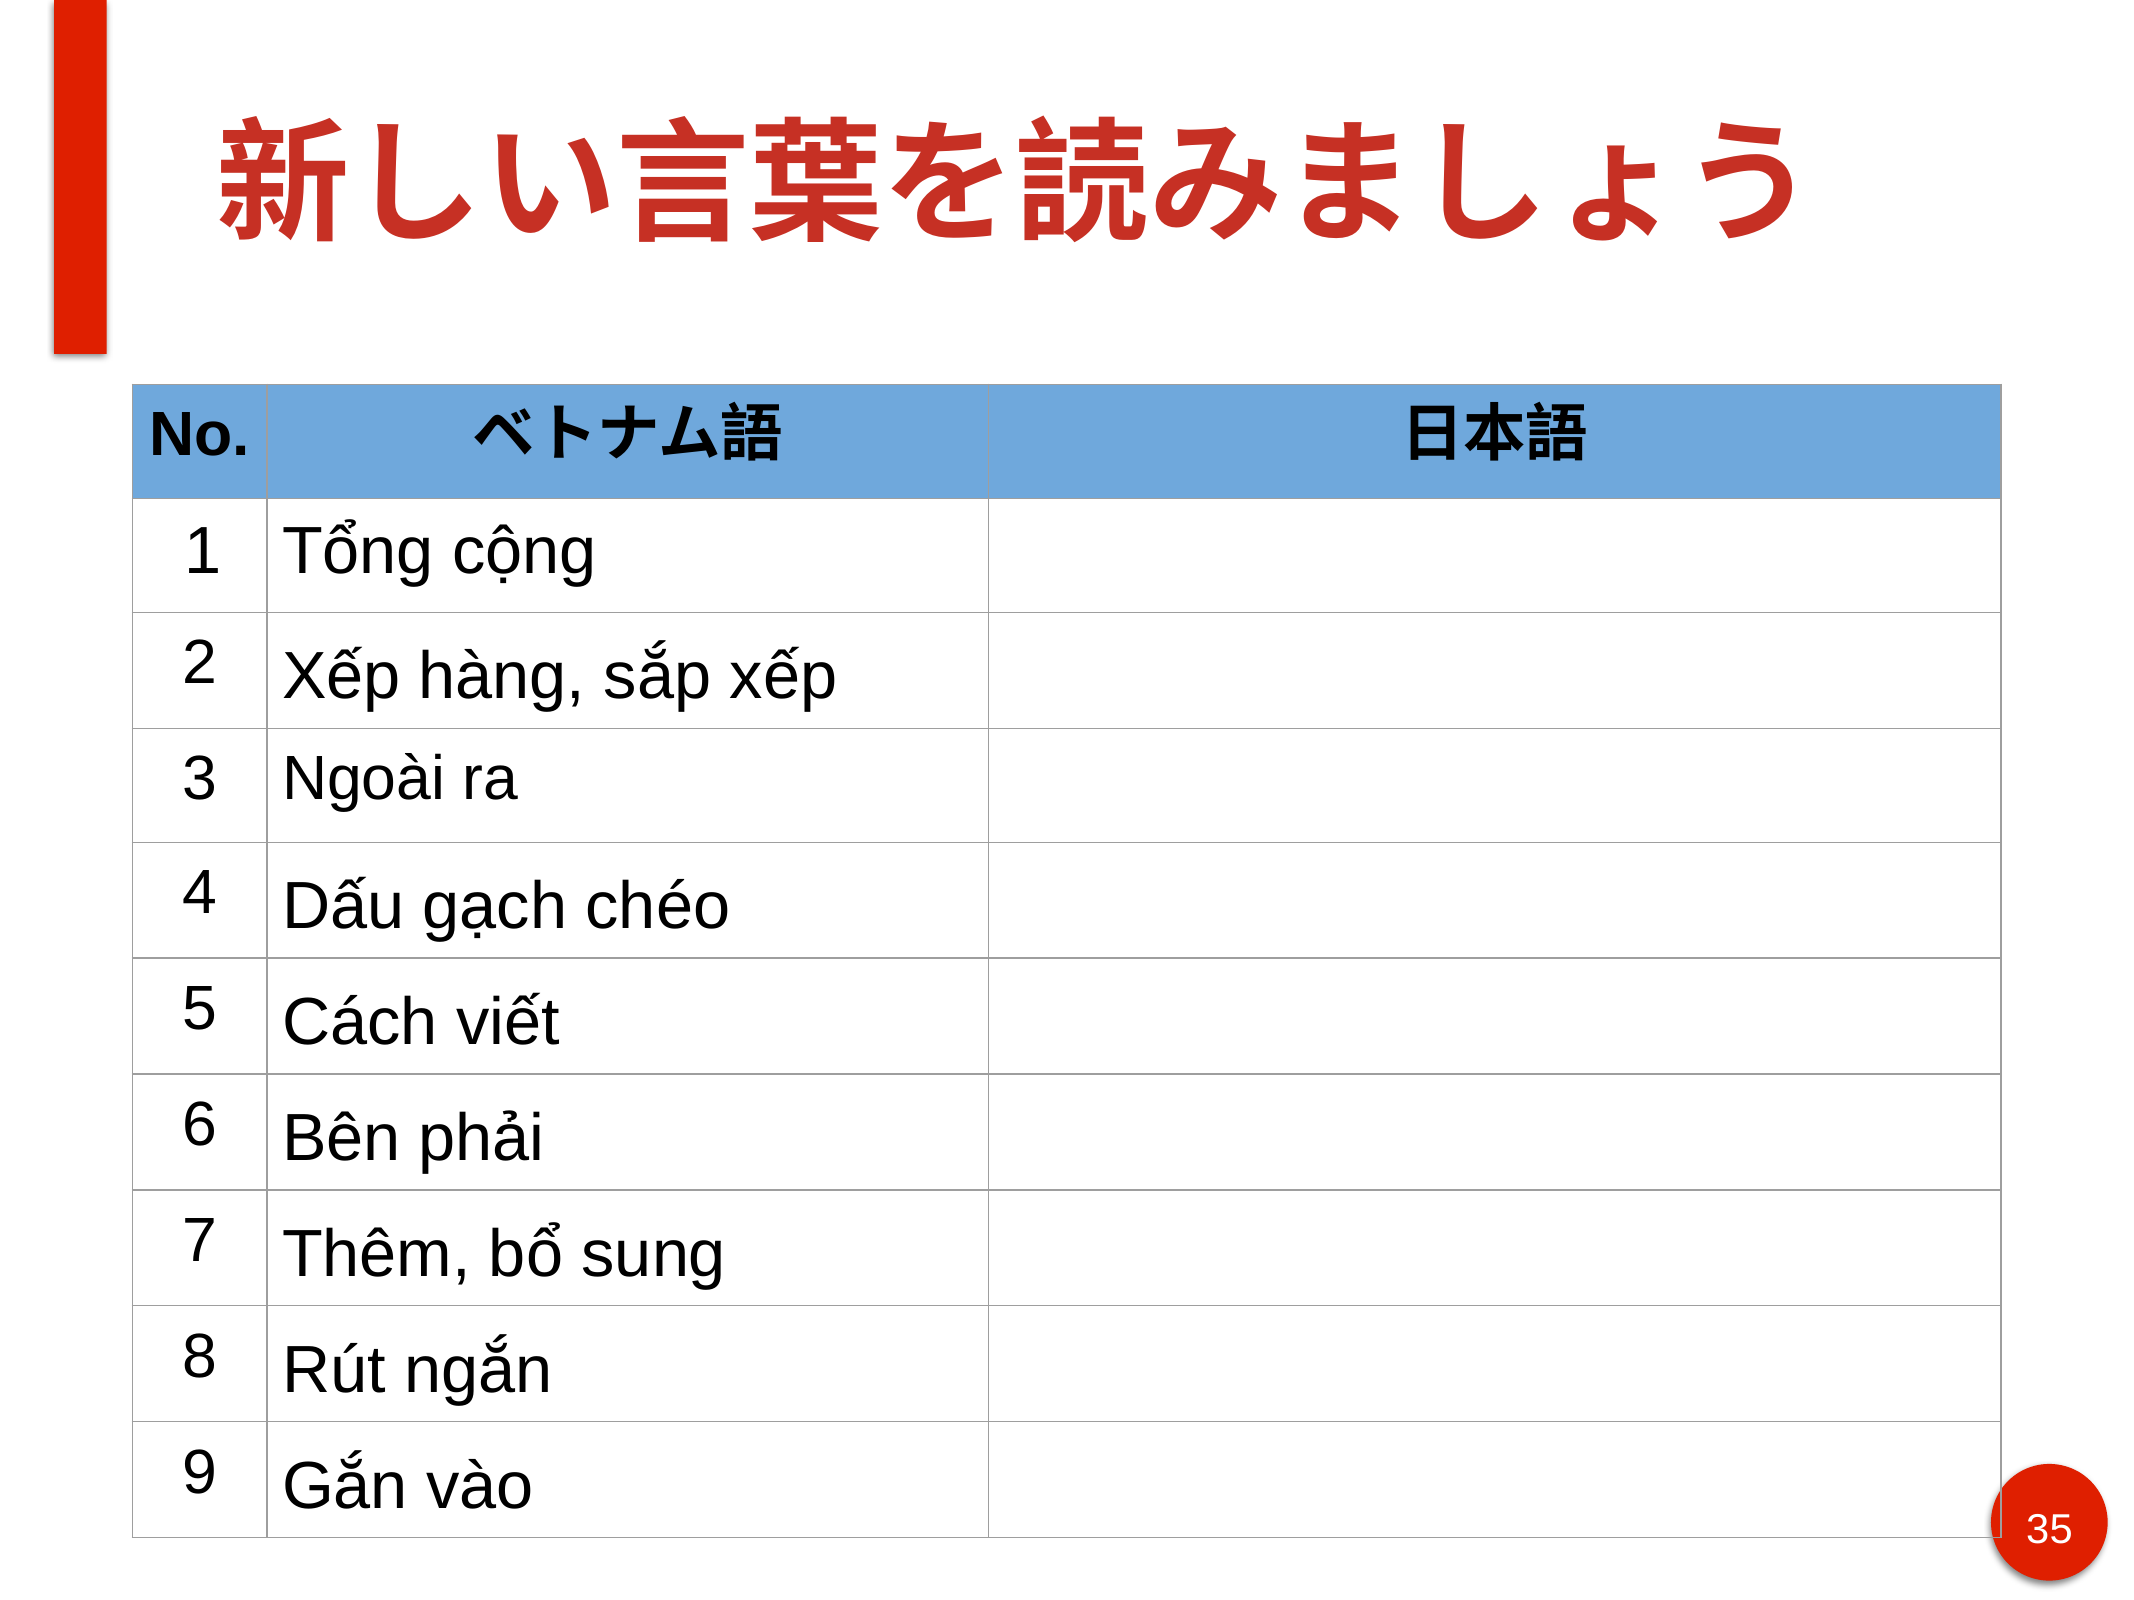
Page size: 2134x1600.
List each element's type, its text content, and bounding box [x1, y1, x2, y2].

table_cell [989, 1306, 2000, 1421]
table_cell [989, 959, 2000, 1073]
table_cell [989, 499, 2000, 612]
table_cell 2 [133, 613, 266, 728]
table_cell 3 [133, 729, 266, 842]
table_cell 9 [133, 1422, 266, 1537]
table_cell Ngoài ra [268, 729, 988, 842]
table_header 日本語 [989, 385, 2000, 498]
table_cell Rút ngắn [268, 1306, 988, 1421]
table_cell [989, 1422, 2000, 1537]
table_cell [989, 843, 2000, 957]
table_cell Gắn vào [268, 1422, 988, 1537]
table_cell Xếp hàng, sắp xếp [268, 613, 988, 728]
table_cell [989, 729, 2000, 842]
table_cell [989, 613, 2000, 728]
table_cell Tổng cộng [268, 499, 988, 612]
table_cell [989, 1191, 2000, 1305]
table_header No. [133, 385, 266, 498]
table_cell [989, 1075, 2000, 1189]
table_cell Dấu gạch chéo [268, 843, 988, 957]
table_header ベトナム語 [268, 385, 988, 498]
table_cell 8 [133, 1306, 266, 1421]
table_cell 1 [133, 499, 266, 612]
table_cell Bên phải [268, 1075, 988, 1189]
table_cell Cách viết [268, 959, 988, 1073]
table_cell Thêm, bổ sung [268, 1191, 988, 1305]
table_cell 7 [133, 1191, 266, 1305]
table_cell 4 [133, 843, 266, 957]
title 新しい言葉を読みましょう [208, 18, 2030, 336]
slide_number 35 [2012, 1493, 2087, 1552]
table_cell 5 [133, 959, 266, 1073]
table_cell 6 [133, 1075, 266, 1189]
